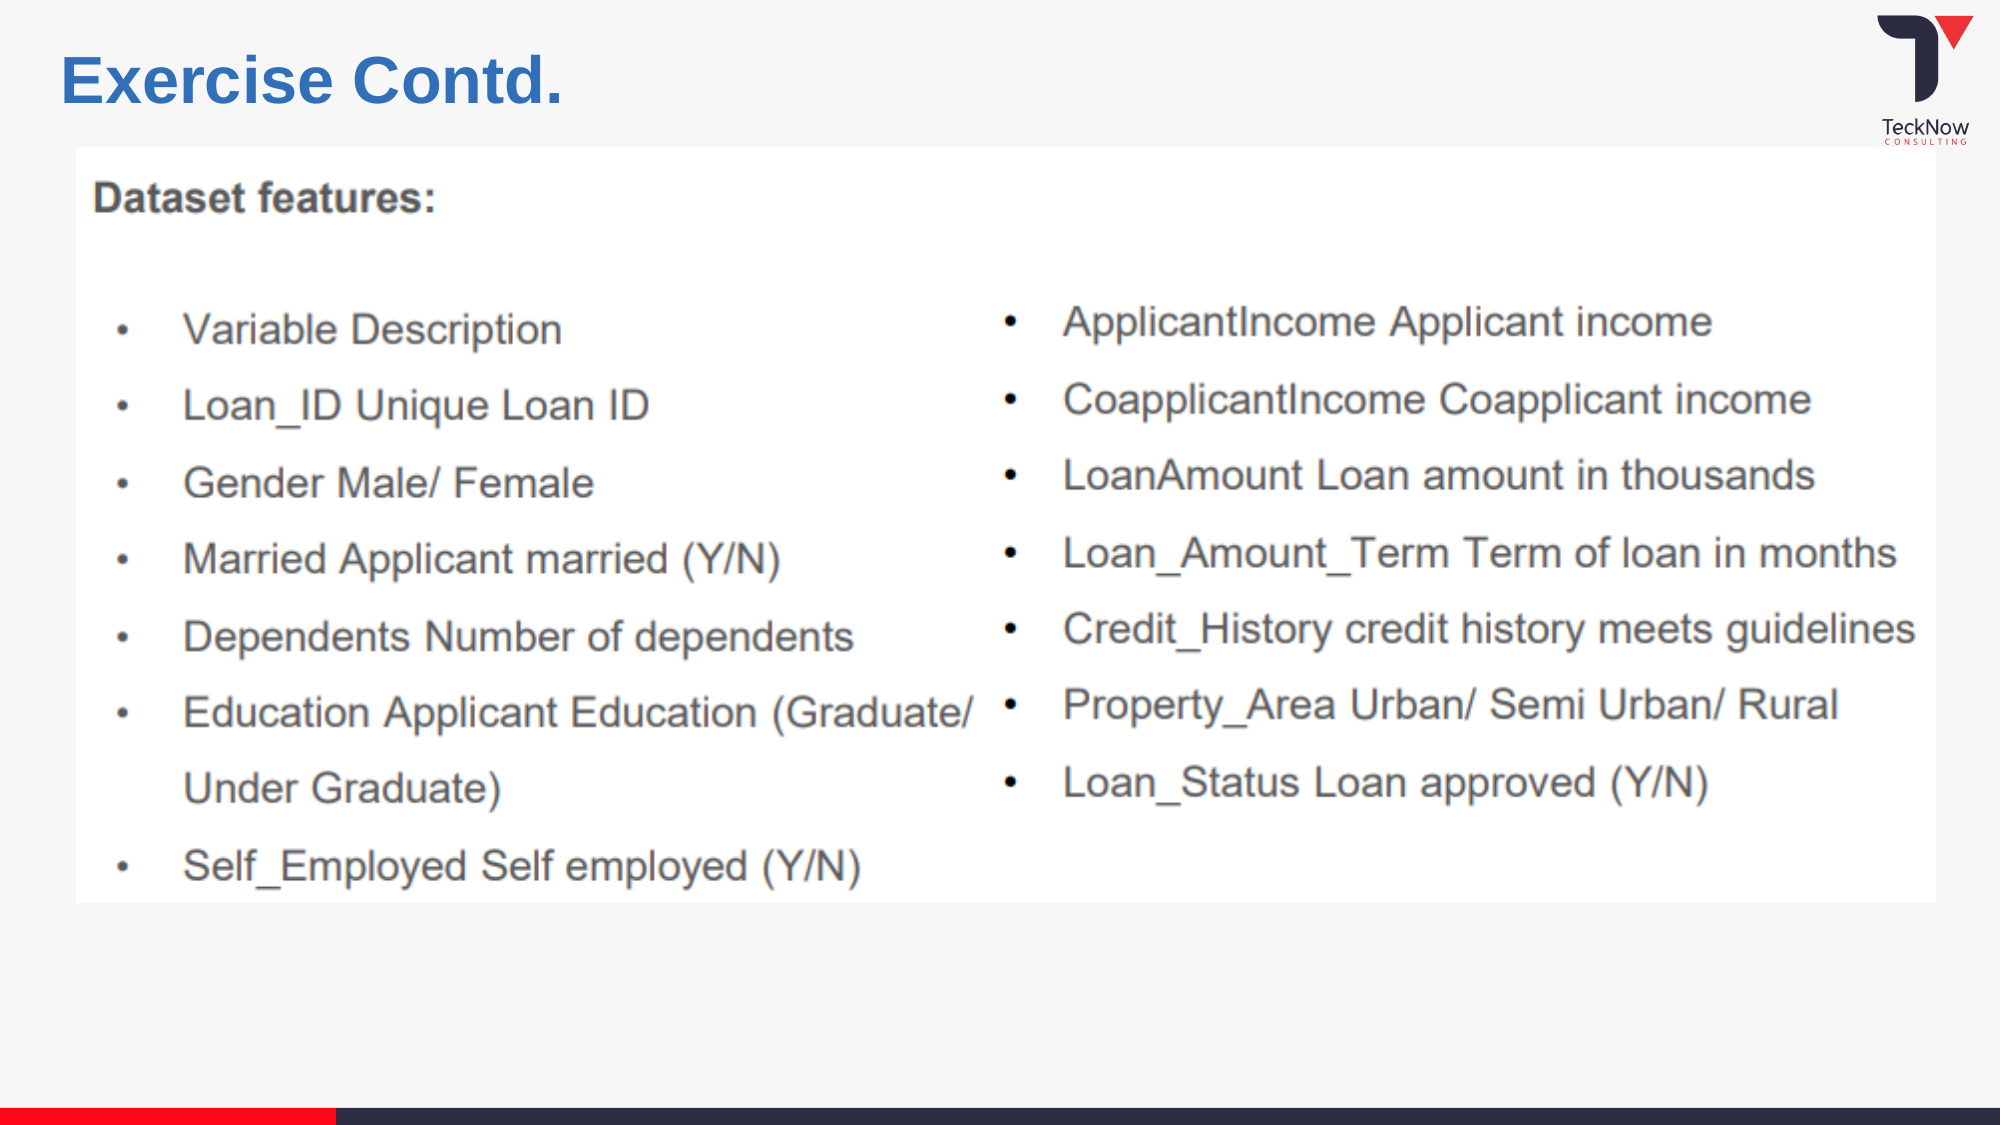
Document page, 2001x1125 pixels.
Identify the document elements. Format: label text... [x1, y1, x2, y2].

picture [76, 0, 2000, 904]
text_box Exercise Contd. [45, 38, 1771, 256]
